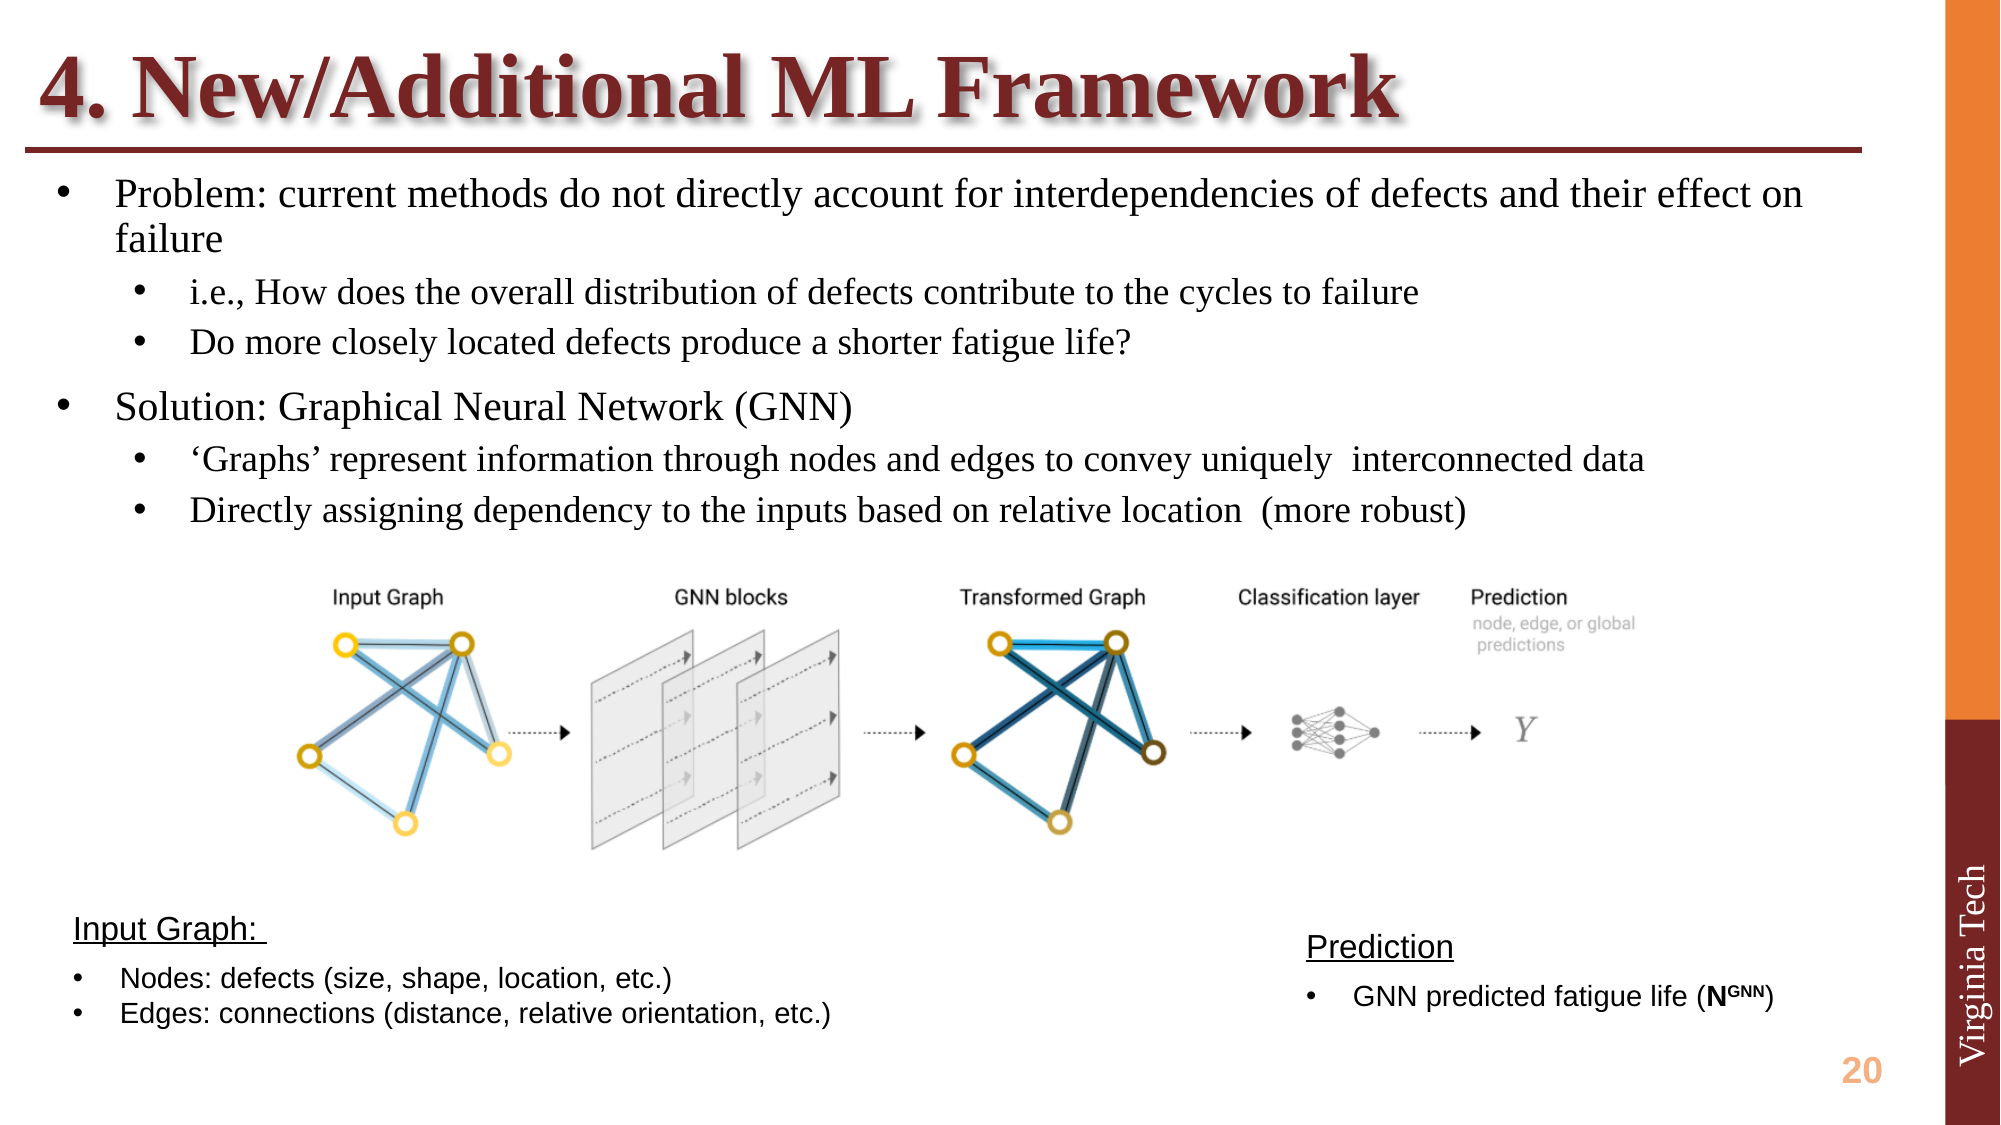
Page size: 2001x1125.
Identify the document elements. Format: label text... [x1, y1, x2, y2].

list Problem: current methods do not directly account for interdependencies of defects and their effect on failure i.e., How does the overall distribution of defects contribute to the cycles to failure Do more closely located defects produce a shorter fatigue life? Solution: Graphical Neural Network (GNN) ‘Graphs’ represent information through nodes and edges to convey uniquely interconnected data Directly assigning dependency to the inputs based on relative location (more robust) [24, 163, 1863, 1014]
picture [237, 560, 1650, 872]
text_box Prediction GNN predicted fatigue life (NGNN) [1291, 917, 1816, 1020]
title 4. New/Additional ML Framework [24, 26, 1863, 150]
text_box Input Graph: Nodes: defects (size, shape, location, etc.) Edges: connections (distance, relative orientation, etc.) [58, 899, 855, 1037]
slide_number 20 [1815, 1038, 1910, 1099]
